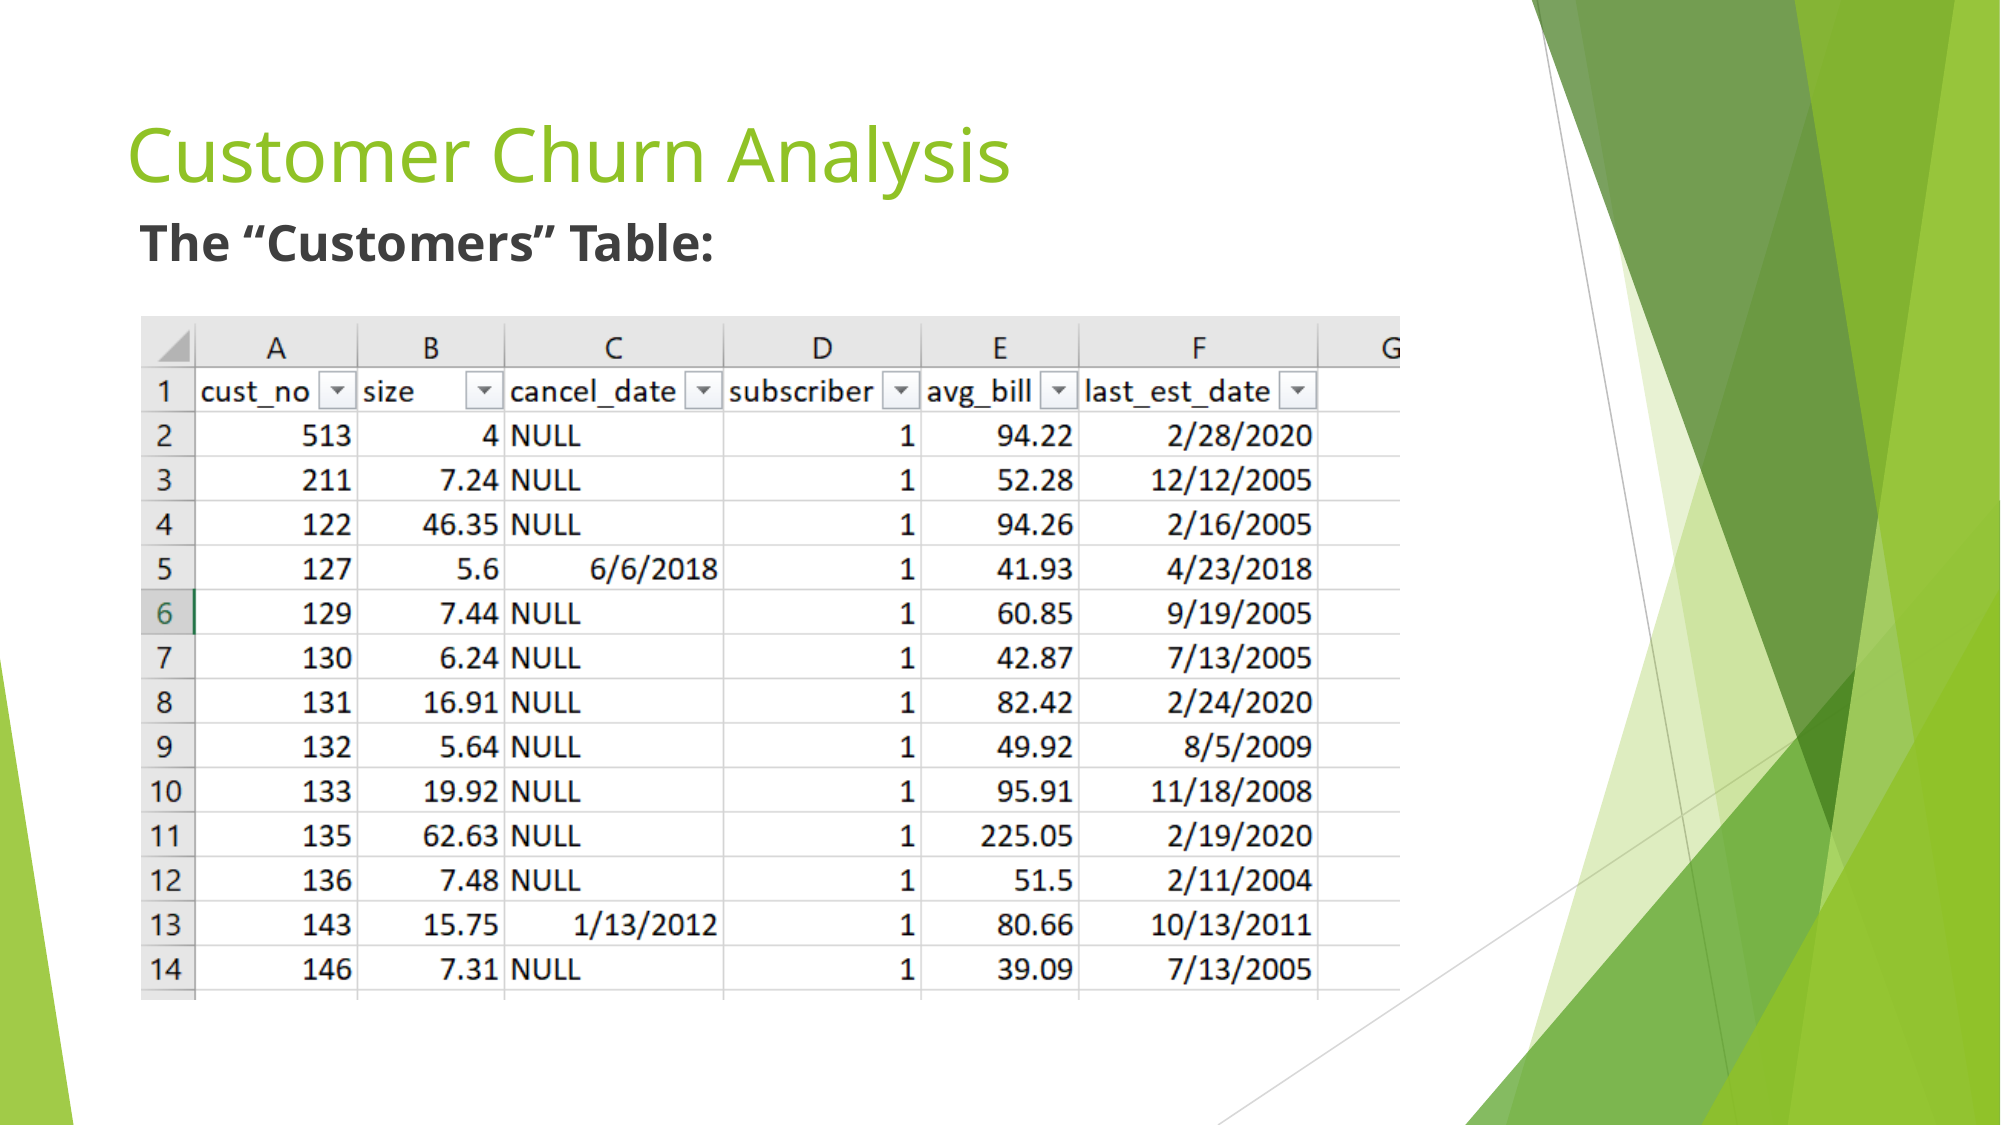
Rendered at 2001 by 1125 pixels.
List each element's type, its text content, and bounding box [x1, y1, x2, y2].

list The “Customers” Table: [124, 203, 931, 352]
picture [140, 316, 1400, 1000]
title Customer Churn Analysis [111, 99, 1522, 317]
